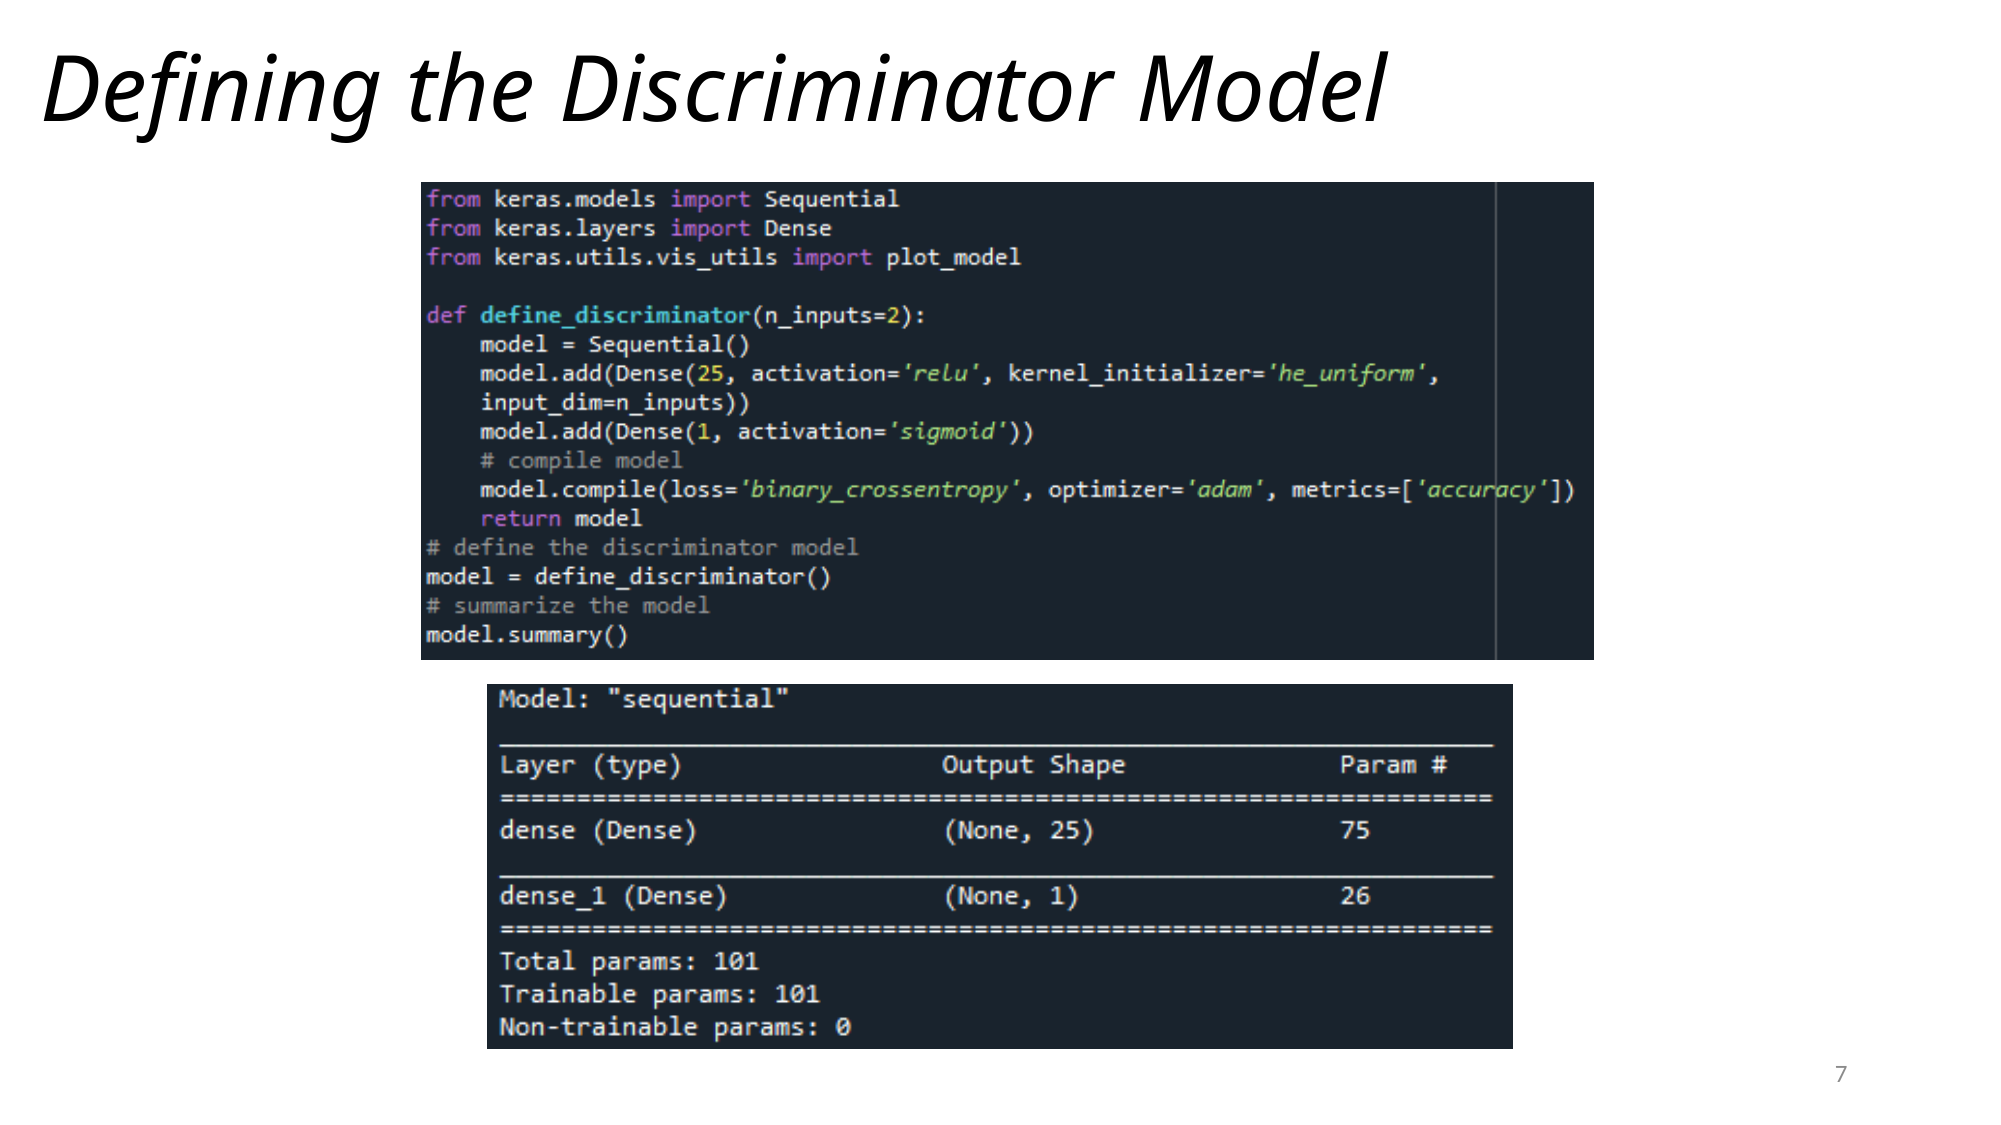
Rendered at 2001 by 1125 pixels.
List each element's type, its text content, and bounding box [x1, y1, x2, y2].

title Defining the Discriminator Model [25, 5, 2000, 179]
picture [421, 182, 1594, 660]
picture [487, 684, 1513, 1049]
slide_number 7 [1412, 1042, 1863, 1103]
